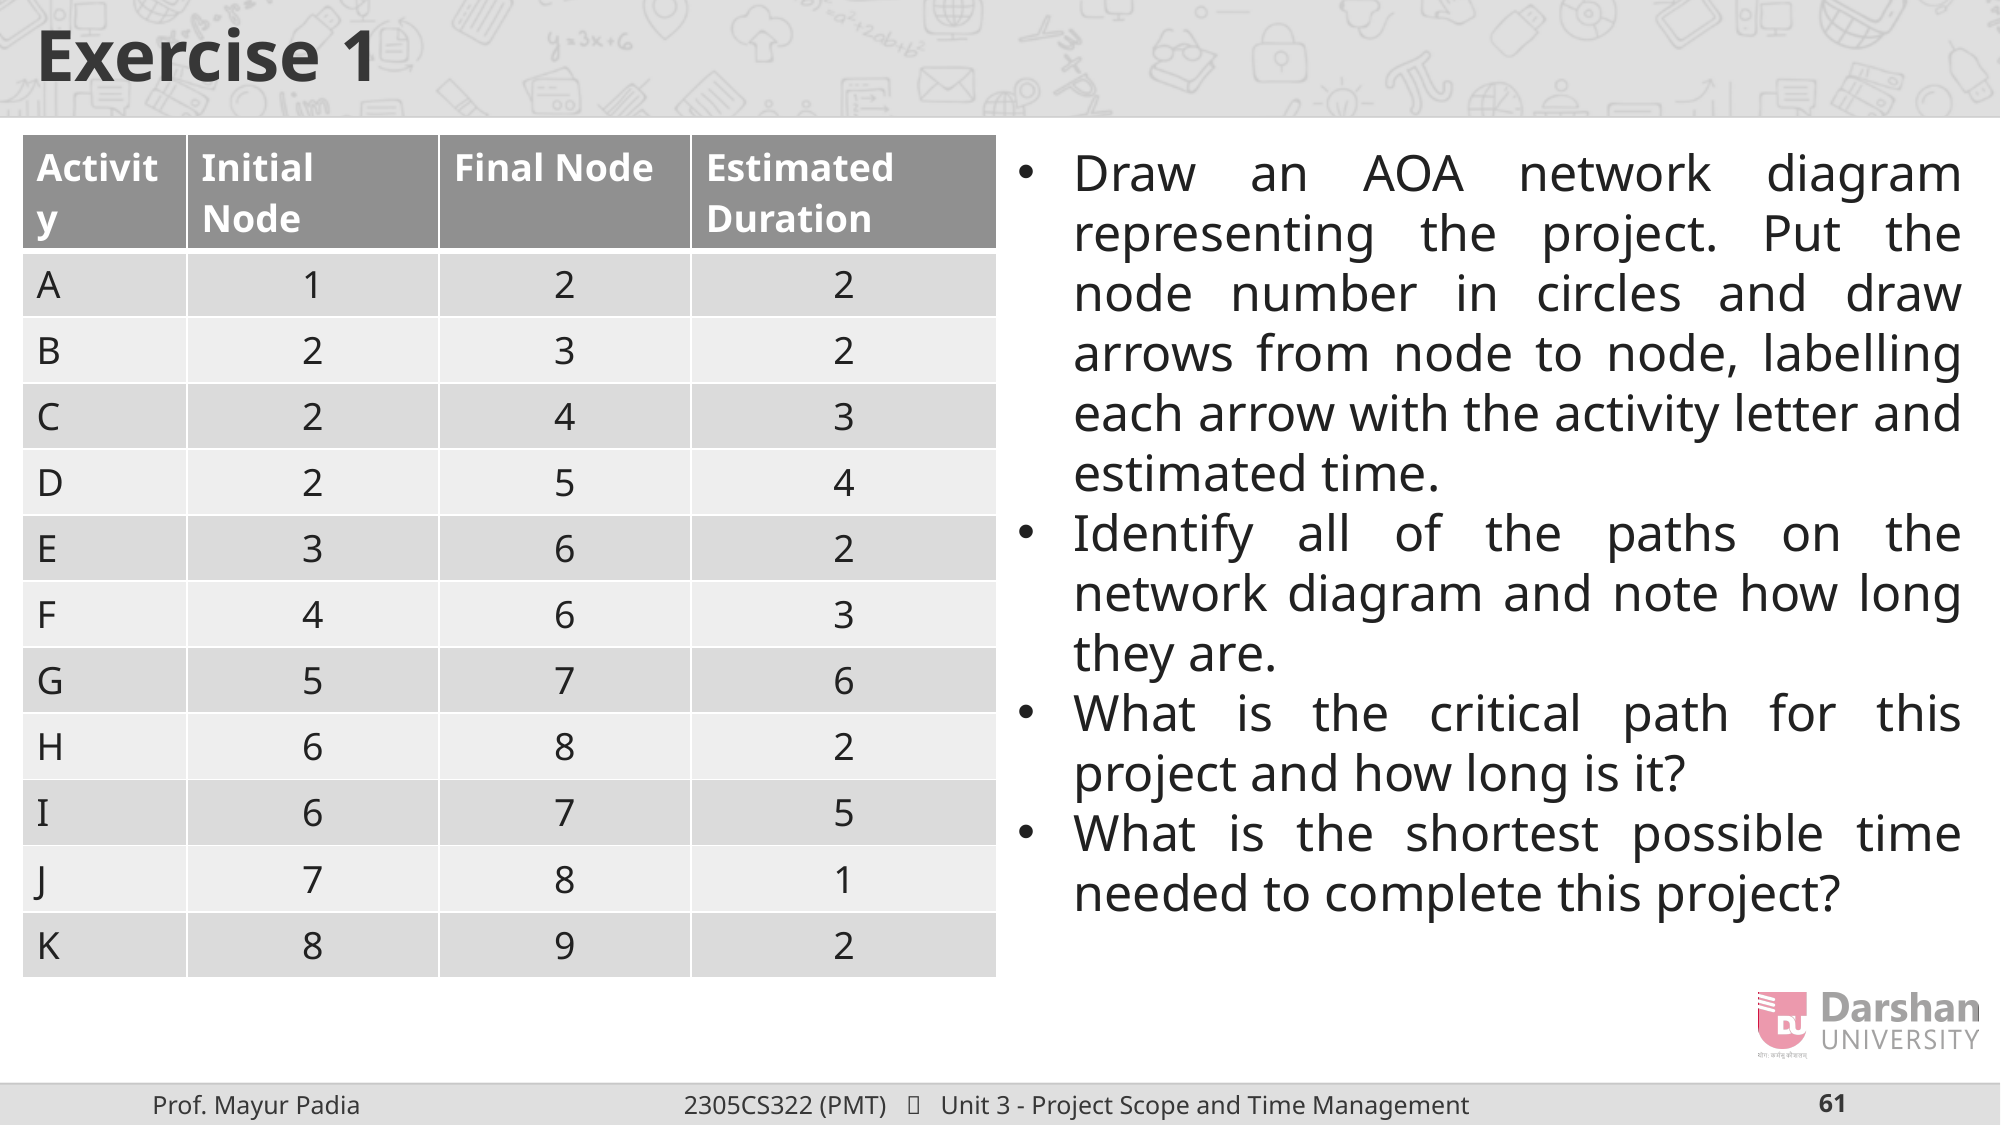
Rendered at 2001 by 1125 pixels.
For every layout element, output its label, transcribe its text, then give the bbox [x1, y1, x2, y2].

table_cell 8 [440, 714, 690, 779]
table_cell 1 [188, 254, 438, 316]
table_cell 7 [440, 780, 690, 845]
table_cell B [23, 318, 186, 382]
table_cell G [23, 648, 186, 712]
table_cell 6 [188, 714, 438, 779]
table_header Final Node [440, 135, 690, 248]
table_cell 2 [692, 714, 996, 779]
table_cell K [23, 913, 186, 977]
table_cell E [23, 516, 186, 580]
table_cell 8 [440, 846, 690, 911]
table_cell 3 [692, 582, 996, 646]
table_cell 5 [692, 780, 996, 845]
table_cell F [23, 582, 186, 646]
table_cell I [23, 780, 186, 845]
table_cell 5 [188, 648, 438, 712]
table_cell H [23, 714, 186, 779]
table_cell 2 [440, 254, 690, 316]
table_cell 2 [188, 384, 438, 448]
table_cell 3 [692, 384, 996, 448]
table_cell 2 [692, 913, 996, 977]
table_cell C [23, 384, 186, 448]
table_cell 1 [692, 846, 996, 911]
text_box Draw an AOA network diagram representing the project. Put the node number in circles and draw arrows from node to node, labelling each arrow with the activity letter and estimated time. Identify all of the paths on the network diagram and note how long they are. What is the critical path for this project and how long is it? What is the shortest possible time needed to complete this project? [1002, 133, 1979, 929]
table_cell 2 [188, 318, 438, 382]
table_cell 2 [188, 450, 438, 514]
table_header Estimated Duration [692, 135, 996, 248]
table_cell I [1758, 992, 1979, 1059]
table_cell 6 [440, 516, 690, 580]
table_cell 3 [440, 318, 690, 382]
table_cell 6 [692, 648, 996, 712]
table_cell 9 [440, 913, 690, 977]
table_cell 2 [692, 254, 996, 316]
table_cell 4 [692, 450, 996, 514]
table_cell 3 [188, 516, 438, 580]
table_cell 2 [692, 516, 996, 580]
table_cell 4 [440, 384, 690, 448]
table_cell 5 [440, 450, 690, 514]
table_cell A [23, 254, 186, 316]
table_cell D [23, 450, 186, 514]
table_cell 7 [440, 648, 690, 712]
table_header Activity [23, 135, 186, 248]
table_cell 4 [188, 582, 438, 646]
table_cell 2 [692, 318, 996, 382]
table_header Initial Node [188, 135, 438, 248]
title Exercise 1 [0, 0, 2000, 117]
table_cell 8 [188, 913, 438, 977]
table_cell 6 [188, 780, 438, 845]
table_cell 7 [188, 846, 438, 911]
table_cell J [23, 846, 186, 911]
table_cell 6 [440, 582, 690, 646]
